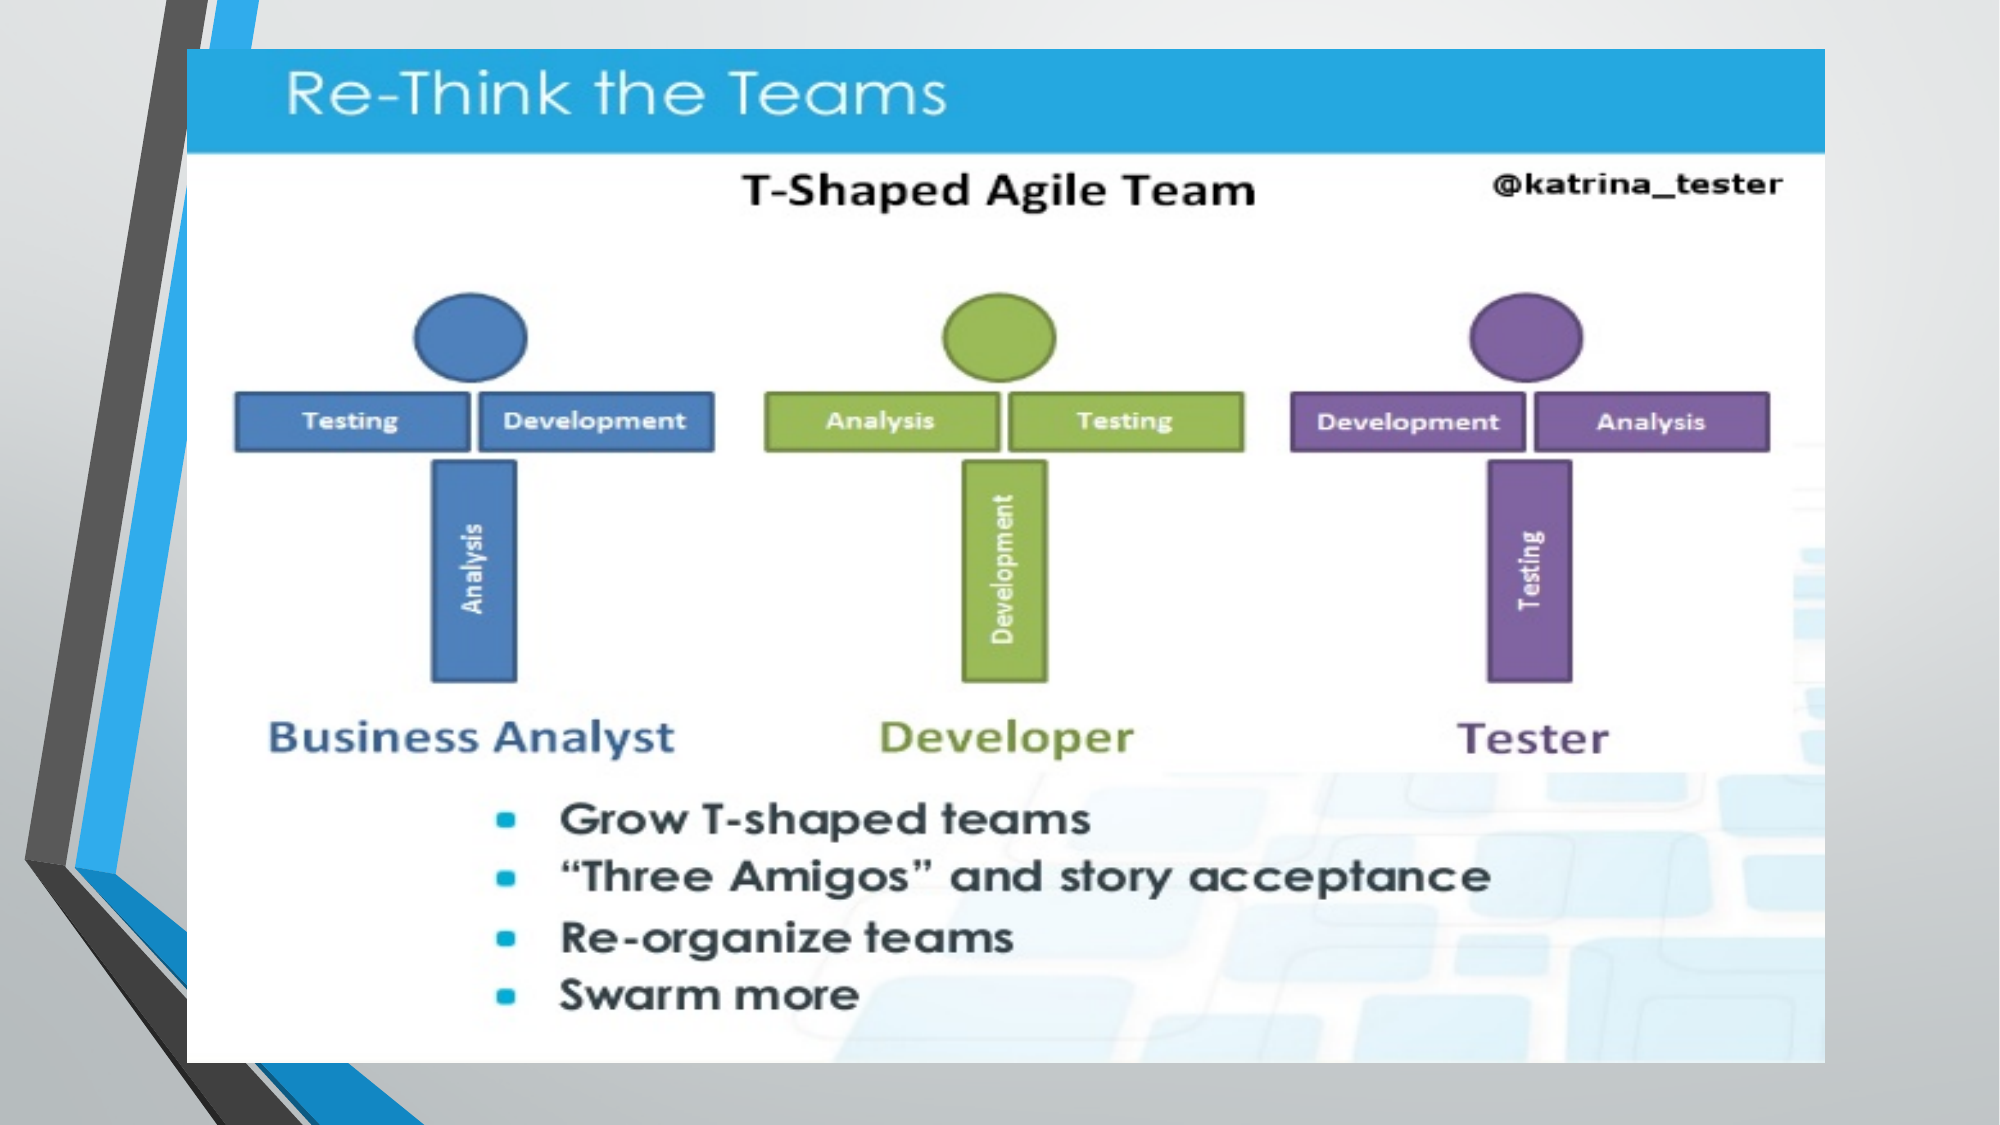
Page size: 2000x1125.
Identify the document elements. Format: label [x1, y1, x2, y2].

picture [186, 49, 1825, 1063]
